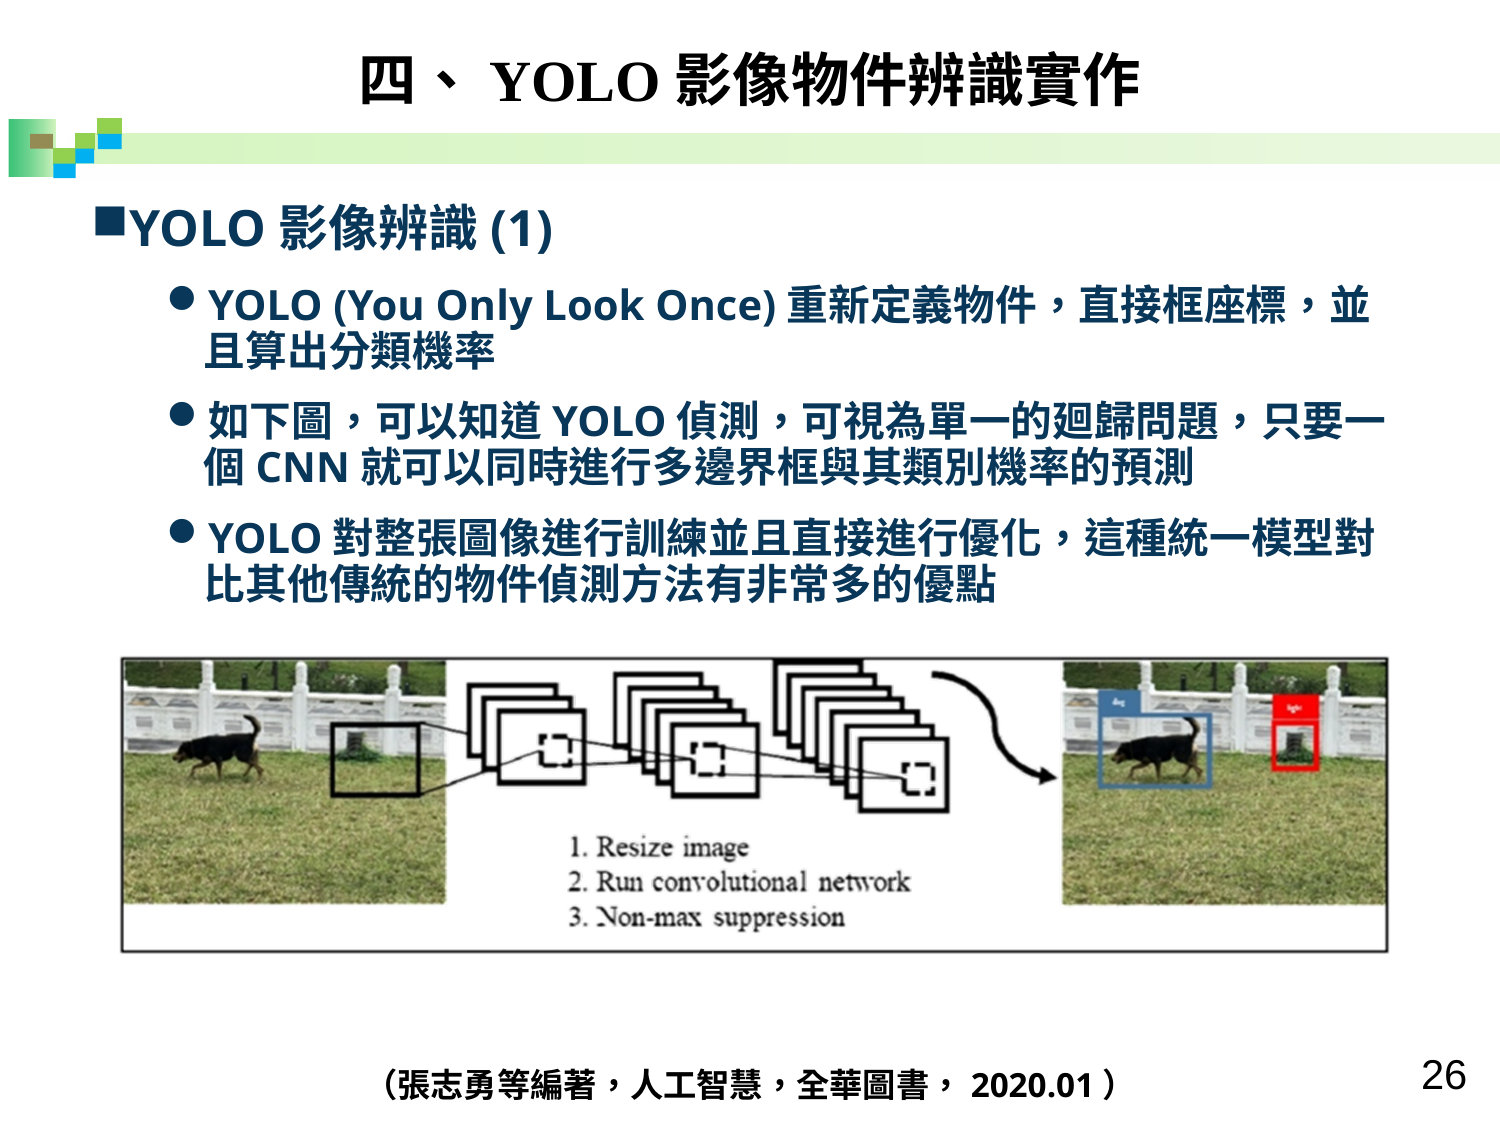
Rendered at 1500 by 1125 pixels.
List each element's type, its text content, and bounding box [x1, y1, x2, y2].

text_box （張志勇等編著，人工智慧，全華圖書，2020.01） [225, 1057, 1275, 1112]
picture [96, 633, 1424, 965]
text_box 四、YOLO影像物件辨識實作 [0, 43, 1500, 121]
text_box YOLO影像辨識(1) YOLO (You Only Look Once)重新定義物件，直接框座標，並且算出分類機率 如下圖，可以知道YOLO偵測，可視為單一的廻歸問題，只要一個CNN就可以同時進行多邊界框與其類別機率的預測 YOLO對整張圖像進行訓練並且直接進行優化，這種統一模型對比其他傳統的物件偵測方法有非常多的優點 [76, 196, 1424, 622]
